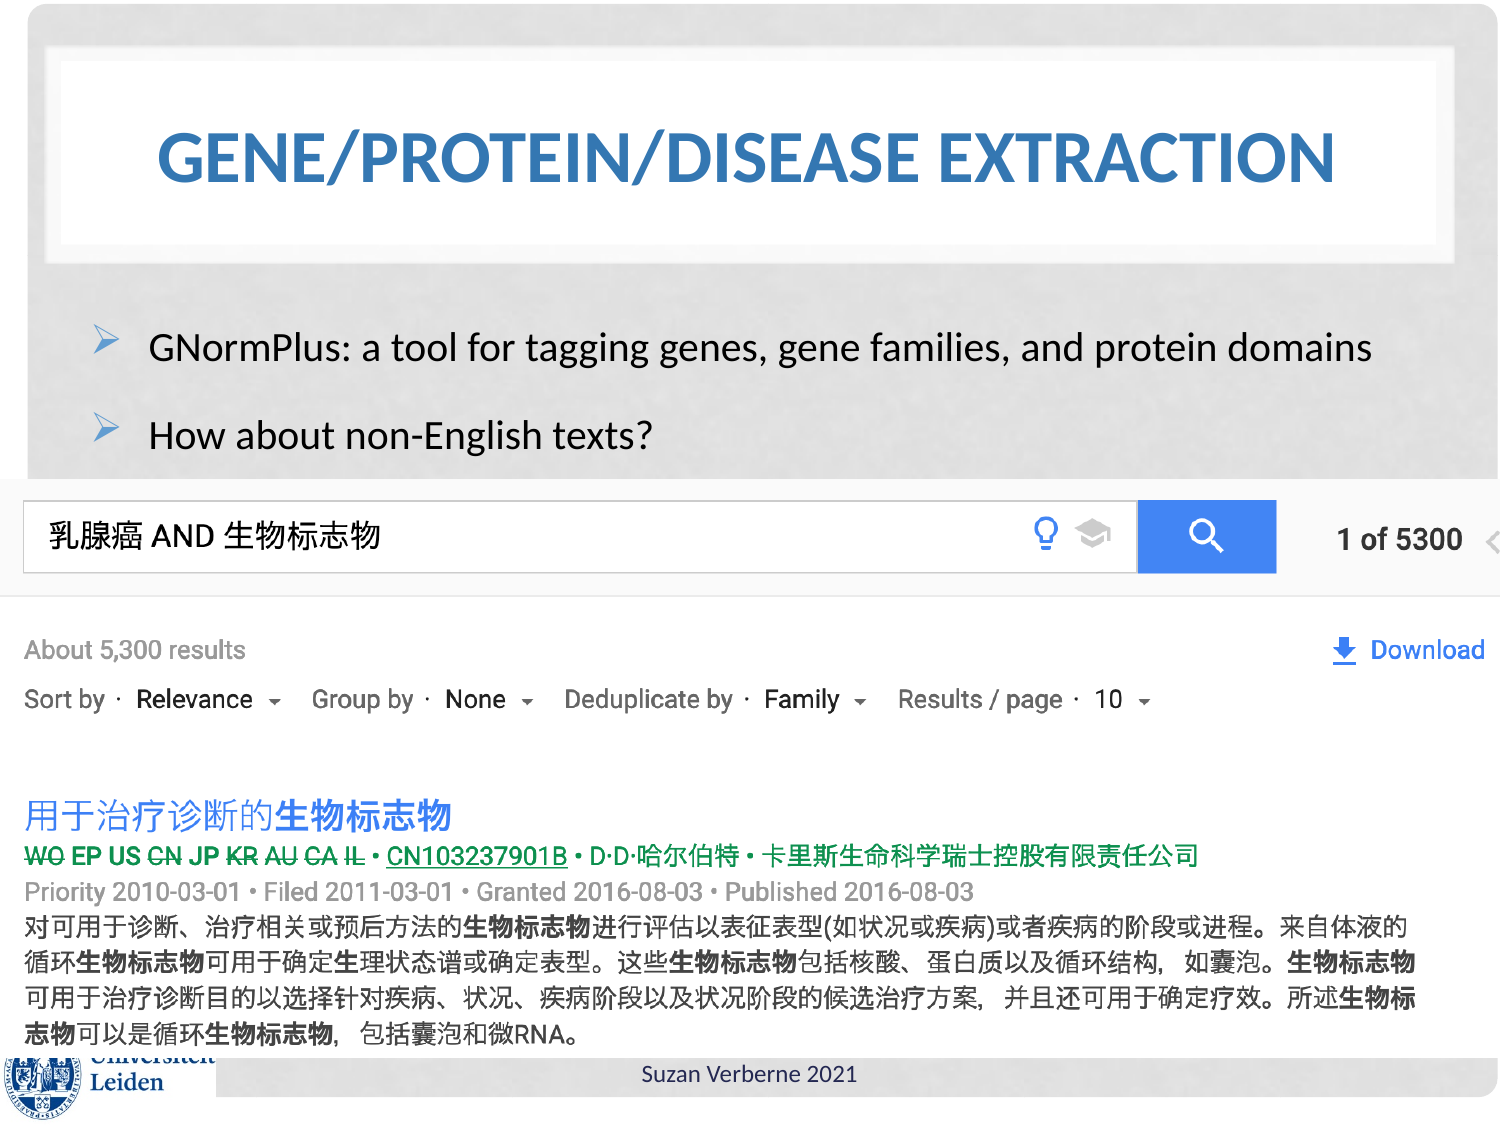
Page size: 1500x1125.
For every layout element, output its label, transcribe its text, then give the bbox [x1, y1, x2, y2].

picture [0, 478, 1500, 1125]
list GNormPlus: a tool for tagging genes, gene families, and protein domains How about non-English texts? [75, 312, 1425, 478]
title gene/protein/disease extraction [69, 66, 1425, 238]
footer Suzan Verberne 2021 [512, 1059, 988, 1103]
